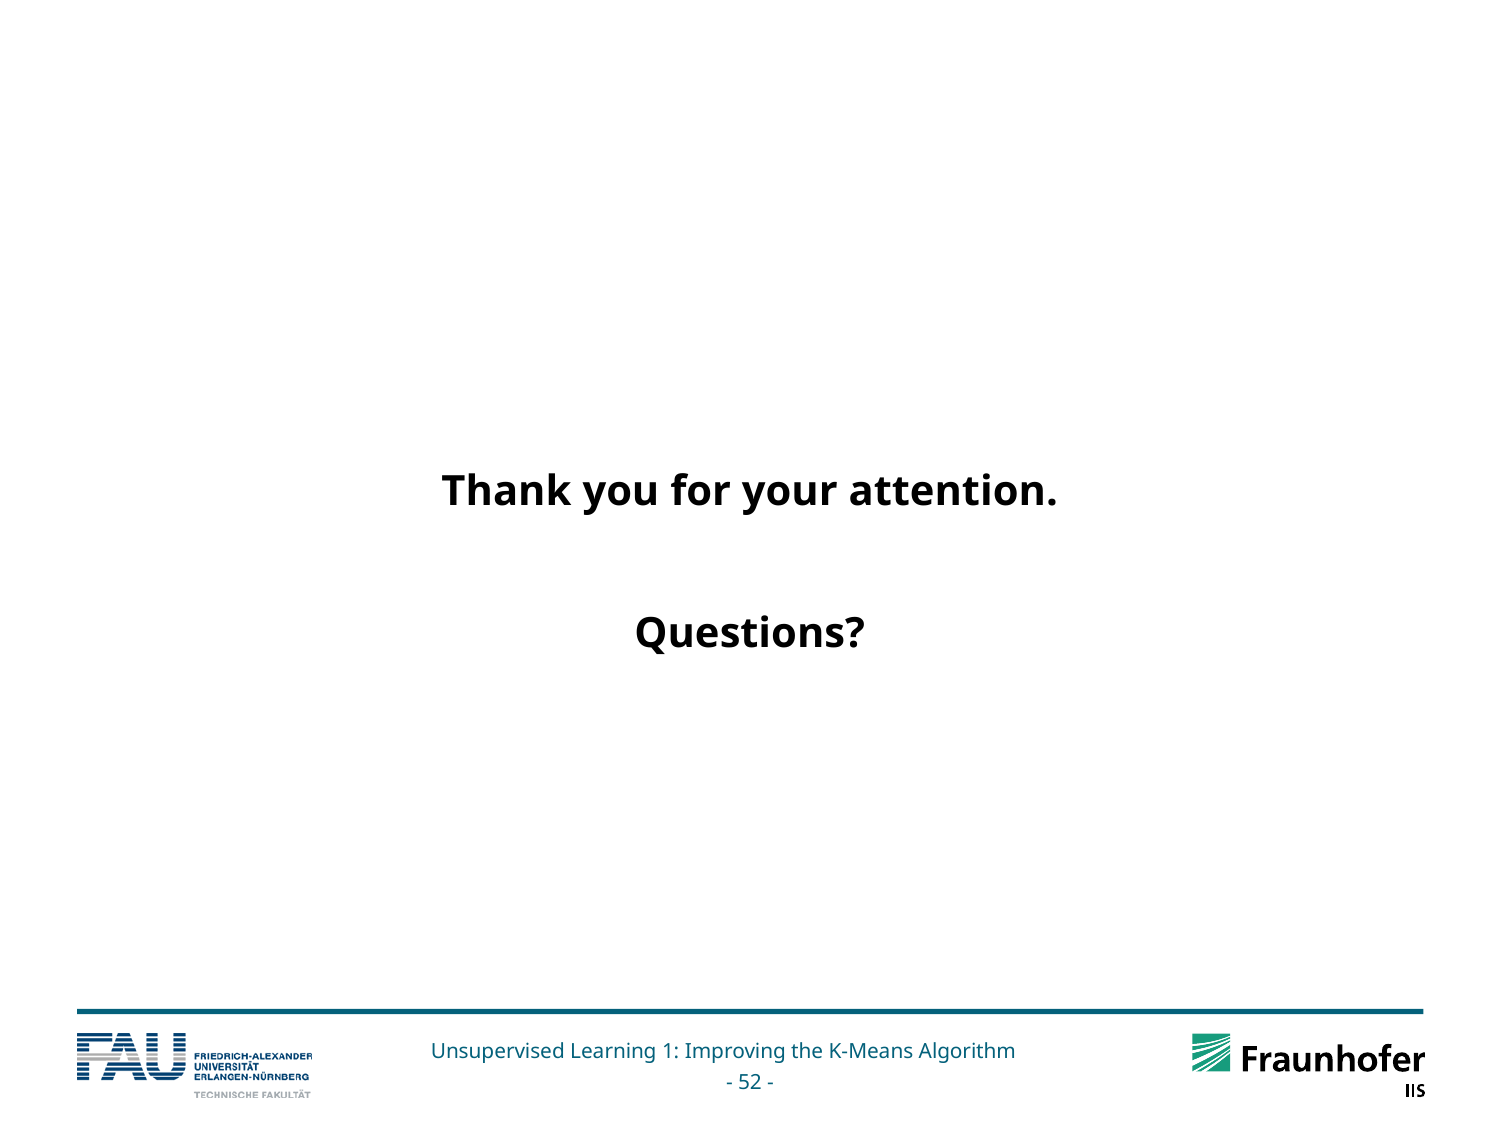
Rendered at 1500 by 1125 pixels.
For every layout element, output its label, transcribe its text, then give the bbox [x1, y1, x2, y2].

picture [77, 1033, 312, 1098]
text_box Questions? [619, 597, 881, 663]
text_box Thank you for your attention. [426, 456, 1074, 521]
